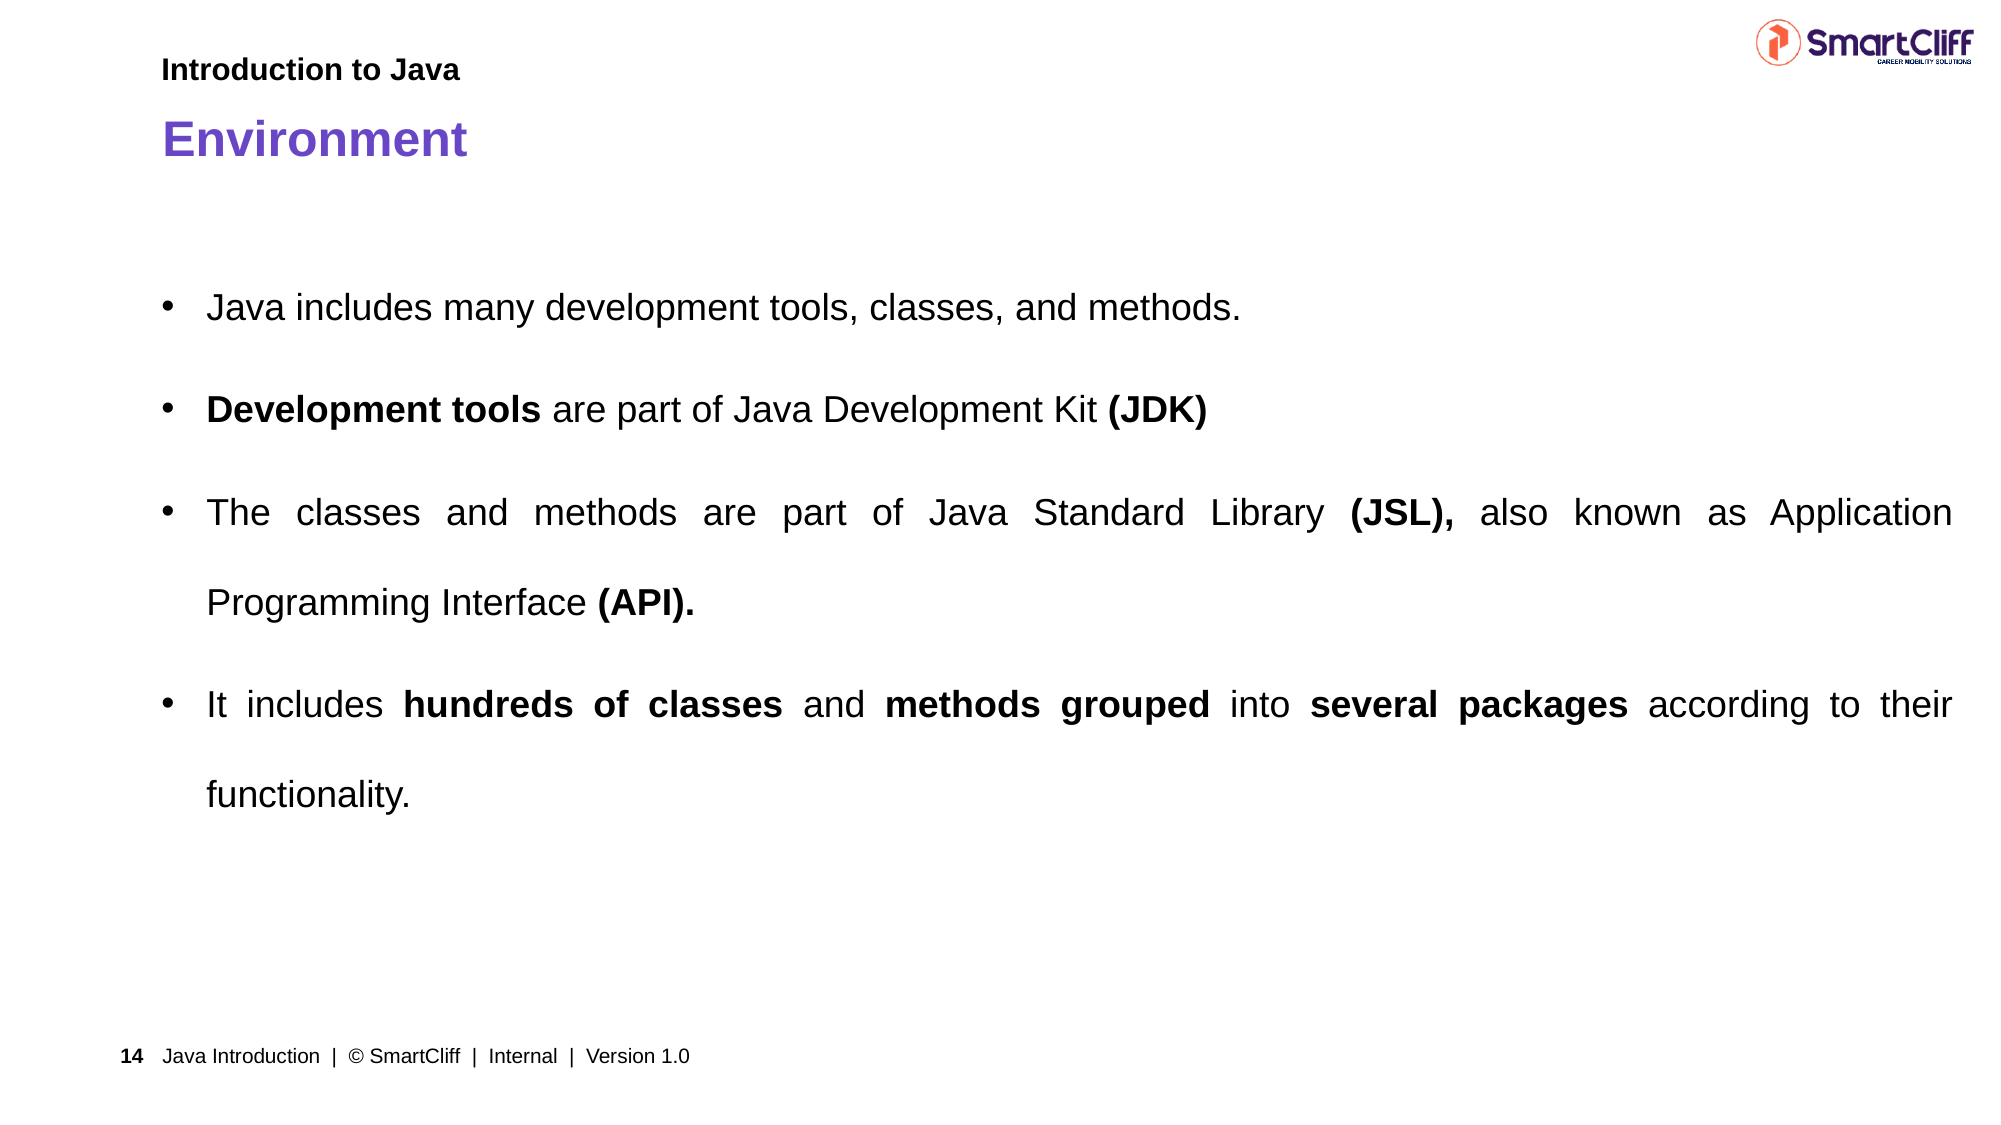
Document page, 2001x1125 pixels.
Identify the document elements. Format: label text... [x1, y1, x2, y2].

title Environment [162, 105, 1954, 169]
slide_number 14 [63, 1032, 162, 1079]
picture [1750, 13, 1980, 73]
footer Java Introduction | © SmartCliff | Internal | Version 1.0 [162, 1032, 1567, 1079]
list Java includes many development tools, classes, and methods. Development tools are part of Java Development Kit (JDK) The classes and methods are part of Java Standard Library (JSL), also known as Application Programming Interface (API). It includes hundreds of classes and methods grouped into several packages according to their functionality. [161, 237, 1953, 959]
list Introduction to Java [161, 48, 1953, 110]
